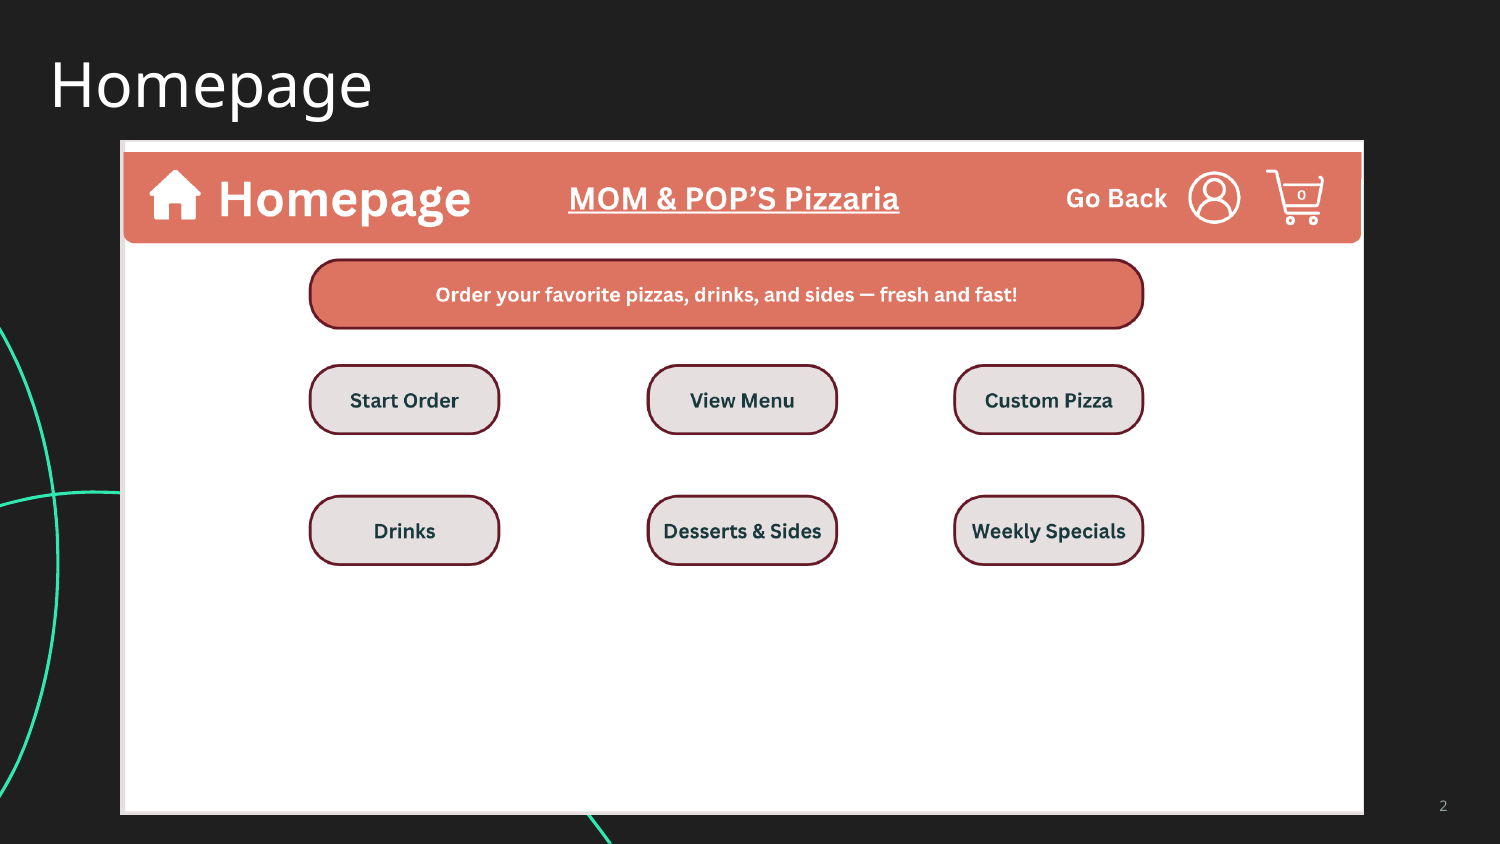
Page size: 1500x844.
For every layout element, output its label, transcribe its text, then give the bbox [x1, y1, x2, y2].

picture [120, 140, 1364, 815]
text_box Homepage [34, 30, 897, 121]
